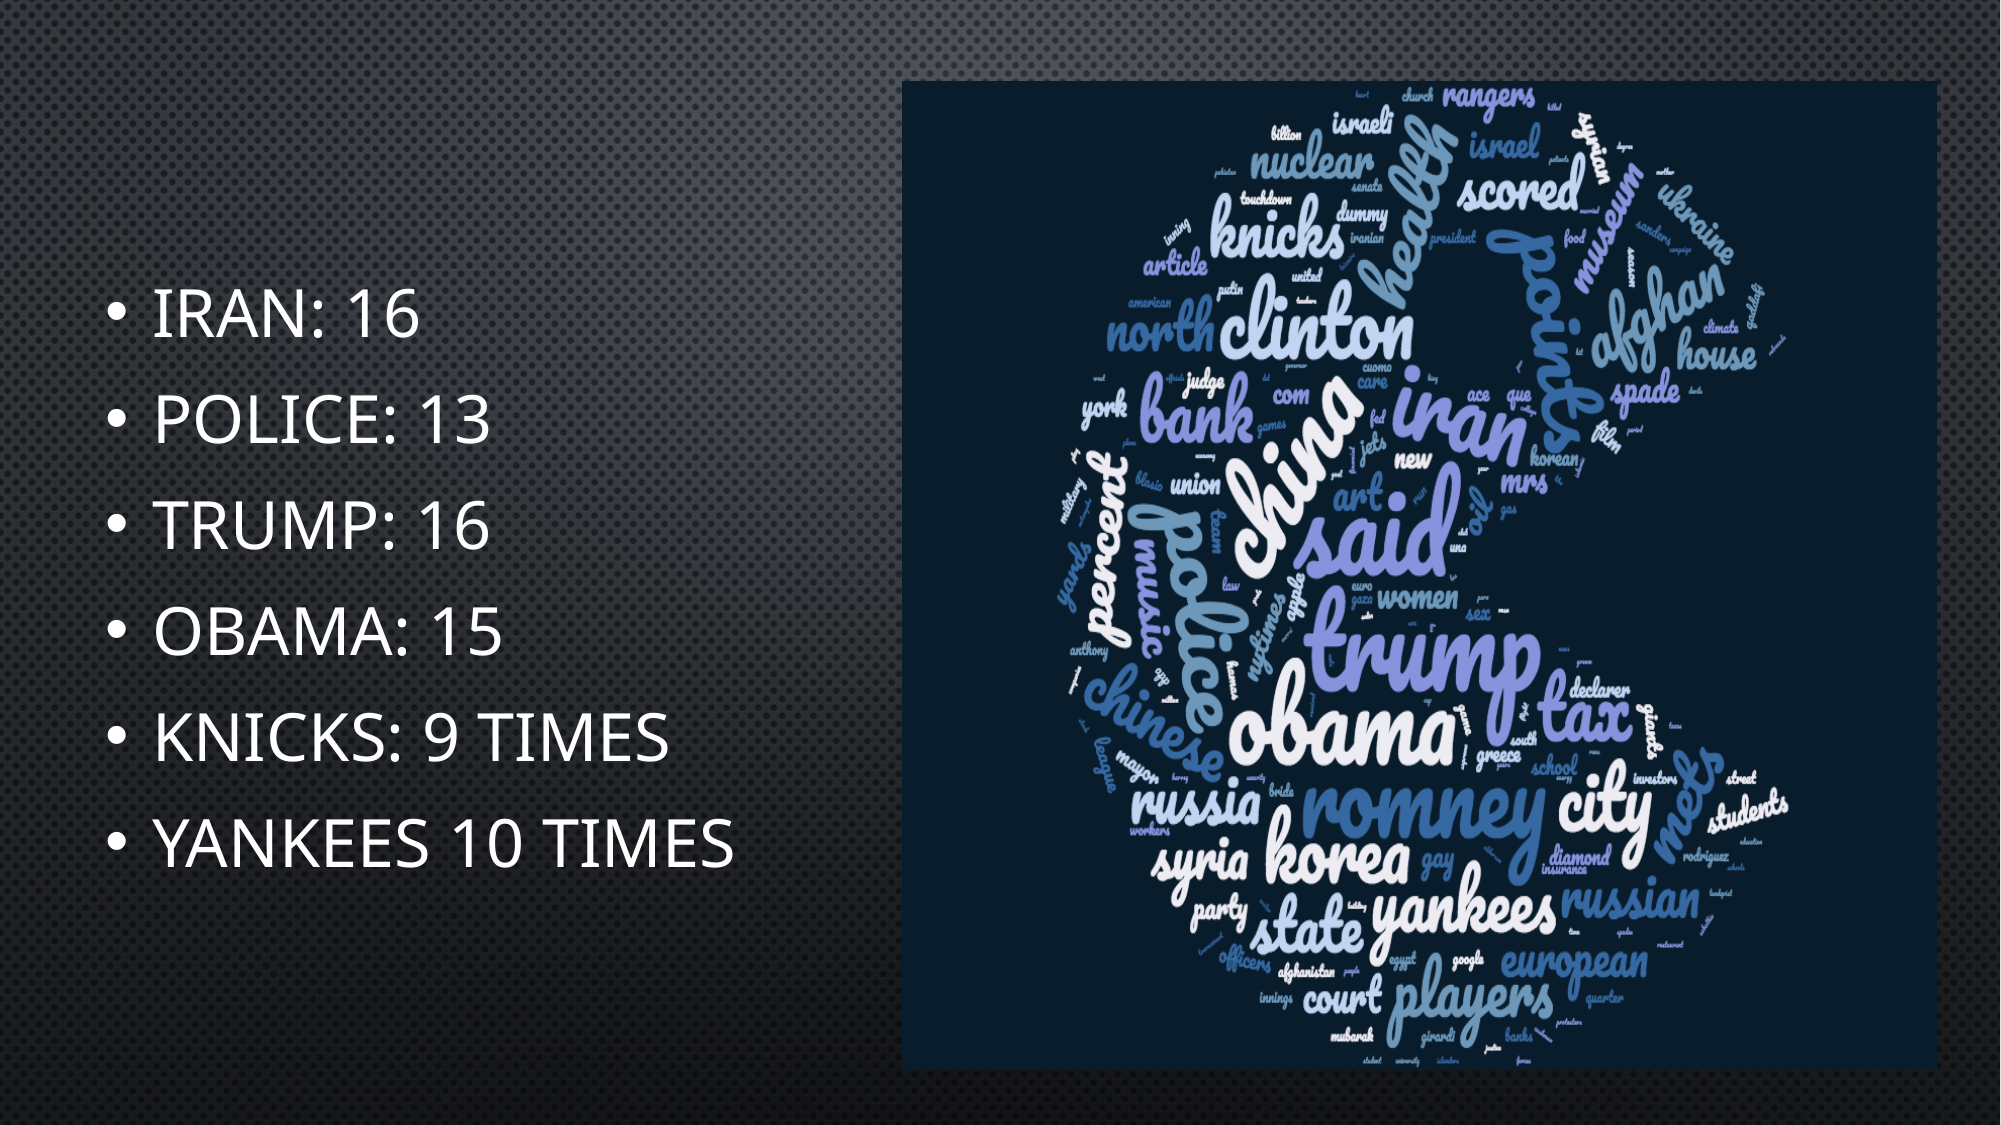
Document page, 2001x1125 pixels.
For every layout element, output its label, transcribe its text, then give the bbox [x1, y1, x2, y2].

picture [902, 81, 1937, 1070]
list iran: 16 Police: 13 Trump: 16 Obama: 15 Knicks: 9 times Yankees 10 times [90, 146, 825, 1005]
